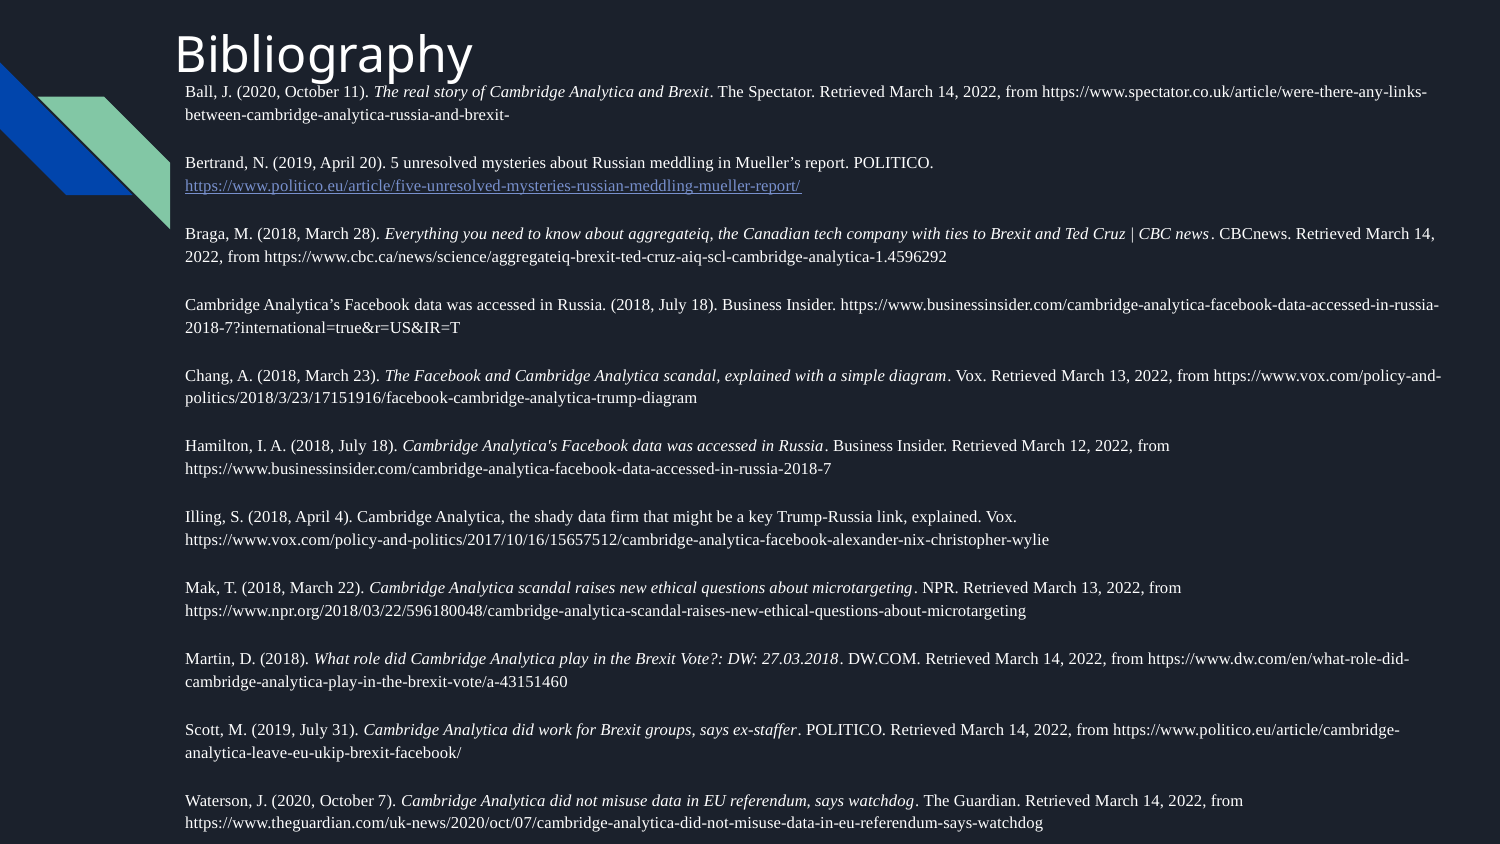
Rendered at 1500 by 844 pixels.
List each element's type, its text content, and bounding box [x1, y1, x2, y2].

title Bibliography [159, 7, 1315, 158]
list Ball, J. (2020, October 11). The real story of Cambridge Analytica and Brexit. The Spectator. Retrieved March 14, 2022, from https://www.spectator.co.uk/article/were-there-any-links-between-cambridge-analytica-russia-and-brexit- Bertrand, N. (2019, April 20). 5 unresolved mysteries about Russian meddling in Mueller’s report. POLITICO. https://www.politico.eu/article/five-unresolved-mysteries-russian-meddling-mueller-report/ Braga, M. (2018, March 28). Everything you need to know about aggregateiq, the Canadian tech company with ties to Brexit and Ted Cruz | CBC news. CBCnews. Retrieved March 14, 2022, from https://www.cbc.ca/news/science/aggregateiq-brexit-ted-cruz-aiq-scl-cambridge-analytica-1.4596292 Cambridge Analytica’s Facebook data was accessed in Russia. (2018, July 18). Business Insider. https://www.businessinsider.com/cambridge-analytica-facebook-data-accessed-in-russia-2018-7?international=true&r=US&IR=T Chang, A. (2018, March 23). The Facebook and Cambridge Analytica scandal, explained with a simple diagram. Vox. Retrieved March 13, 2022, from https://www.vox.com/policy-and-politics/2018/3/23/17151916/facebook-cambridge-analytica-trump-diagram Hamilton, I. A. (2018, July 18). Cambridge Analytica's Facebook data was accessed in Russia. Business Insider. Retrieved March 12, 2022, from https://www.businessinsider.com/cambridge-analytica-facebook-data-accessed-in-russia-2018-7 Illing, S. (2018, April 4). Cambridge Analytica, the shady data firm that might be a key Trump-Russia link, explained. Vox. https://www.vox.com/policy-and-politics/2017/10/16/15657512/cambridge-analytica-facebook-alexander-nix-christopher-wylie Mak, T. (2018, March 22). Cambridge Analytica scandal raises new ethical questions about microtargeting. NPR. Retrieved March 13, 2022, from https://www.npr.org/2018/03/22/596180048/cambridge-analytica-scandal-raises-new-ethical-questions-about-microtargeting Martin, D. (2018). What role did Cambridge Analytica play in the Brexit Vote?: DW: 27.03.2018. DW.COM. Retrieved March 14, 2022, from https://www.dw.com/en/what-role-did-cambridge-analytica-play-in-the-brexit-vote/a-43151460 Scott, M. (2019, July 31). Cambridge Analytica did work for Brexit groups, says ex-staffer. POLITICO. Retrieved March 14, 2022, from https://www.politico.eu/article/cambridge-analytica-leave-eu-ukip-brexit-facebook/ Waterson, J. (2020, October 7). Cambridge Analytica did not misuse data in EU referendum, says watchdog. The Guardian. Retrieved March 14, 2022, from https://www.theguardian.com/uk-news/2020/oct/07/cambridge-analytica-did-not-misuse-data-in-eu-referendum-says-watchdog [170, 63, 1472, 741]
